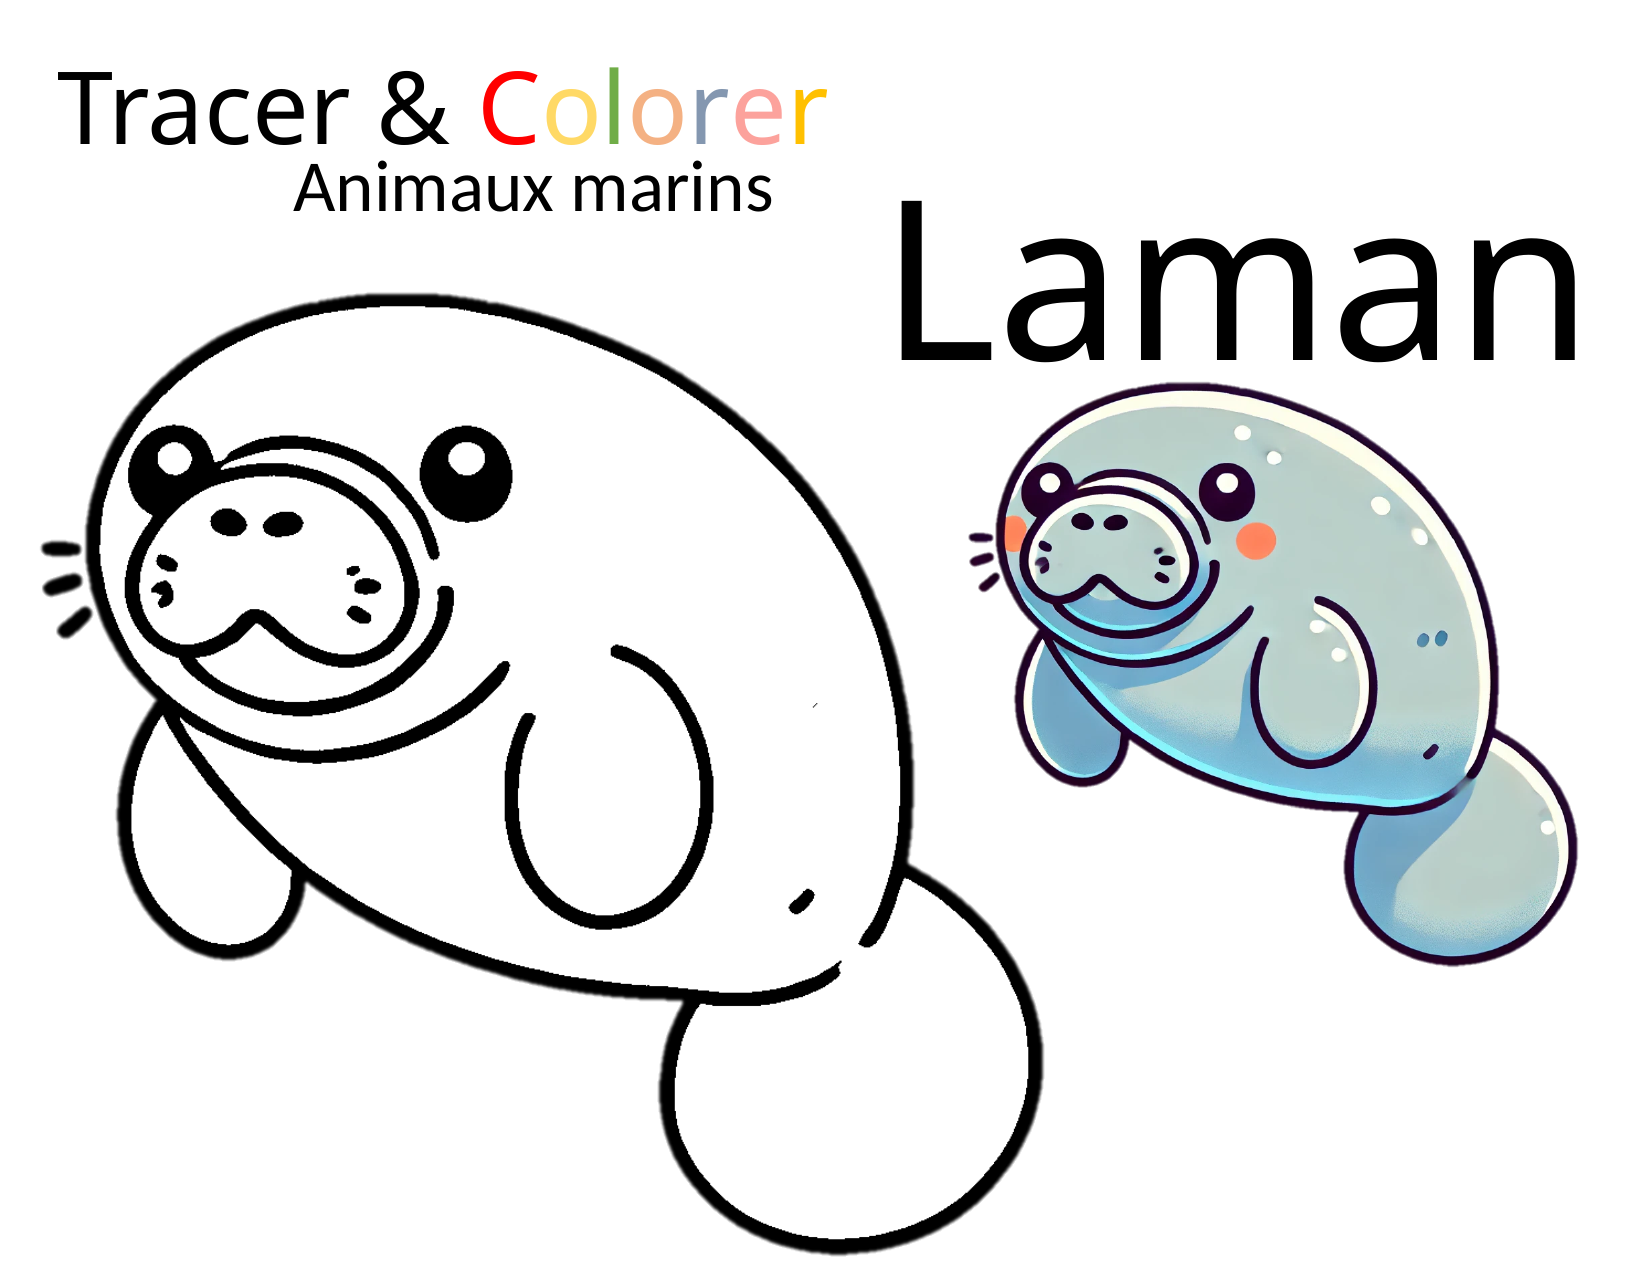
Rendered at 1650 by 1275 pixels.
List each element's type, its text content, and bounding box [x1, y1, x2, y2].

picture [0, 209, 1611, 1275]
text_box Lamantin [918, 130, 1634, 681]
text_box Animaux marins [149, 173, 918, 209]
text_box Tracer & Colorer [42, 36, 1007, 173]
